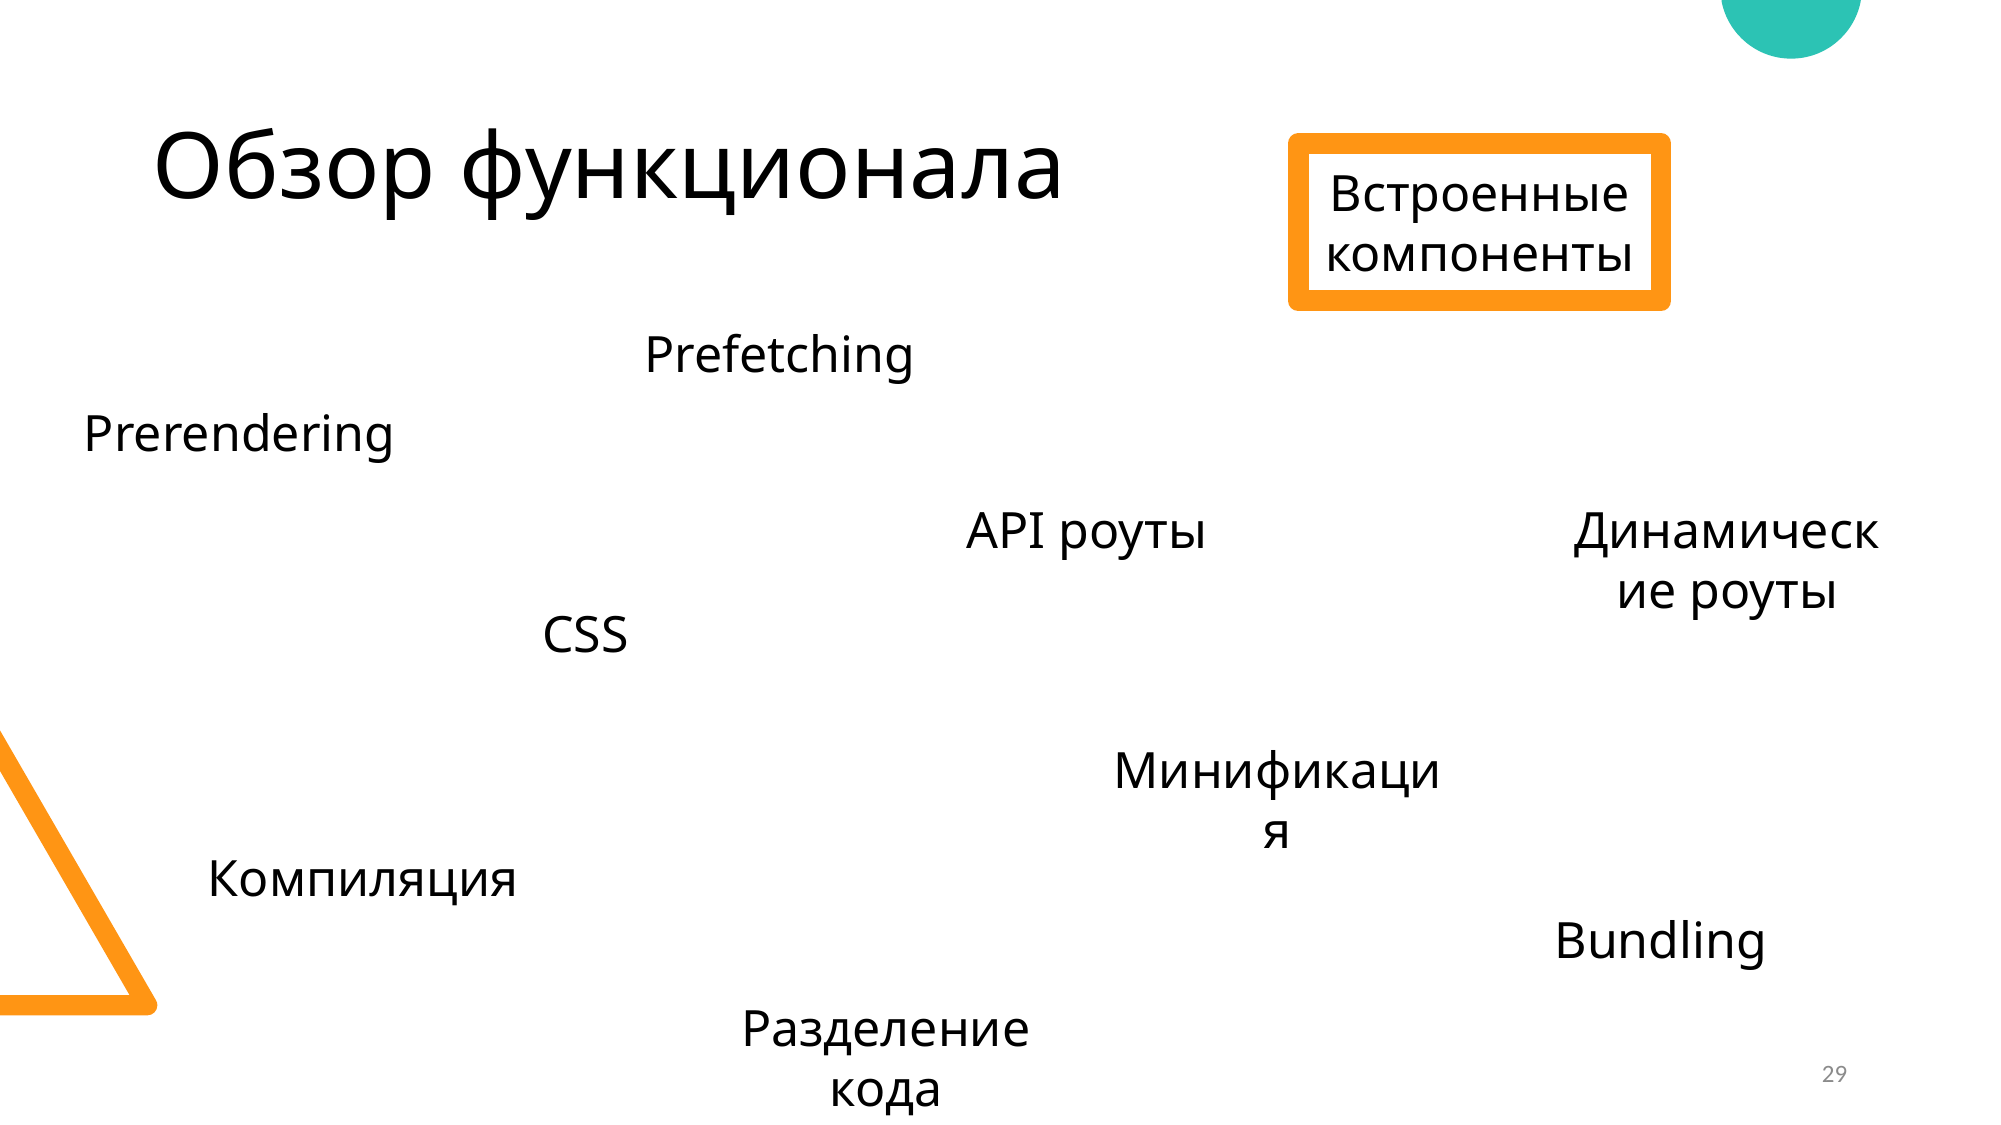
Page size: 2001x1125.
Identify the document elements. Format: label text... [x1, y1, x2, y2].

text_box Prefetching [598, 314, 962, 390]
text_box [1297, 143, 1662, 302]
text_box Prerendering [58, 394, 422, 469]
text_box Динамические роуты [1545, 490, 1909, 626]
text_box Компиляция [181, 839, 545, 915]
text_box Разделение кода [685, 989, 1086, 1124]
text_box API роуты [905, 490, 1269, 566]
title Обзор функционала [137, 59, 1863, 278]
slide_number 29 [1412, 1042, 1863, 1103]
text_box Bundling [1479, 900, 1843, 976]
text_box Минификация [1096, 731, 1460, 867]
text_box CSS [404, 594, 767, 670]
